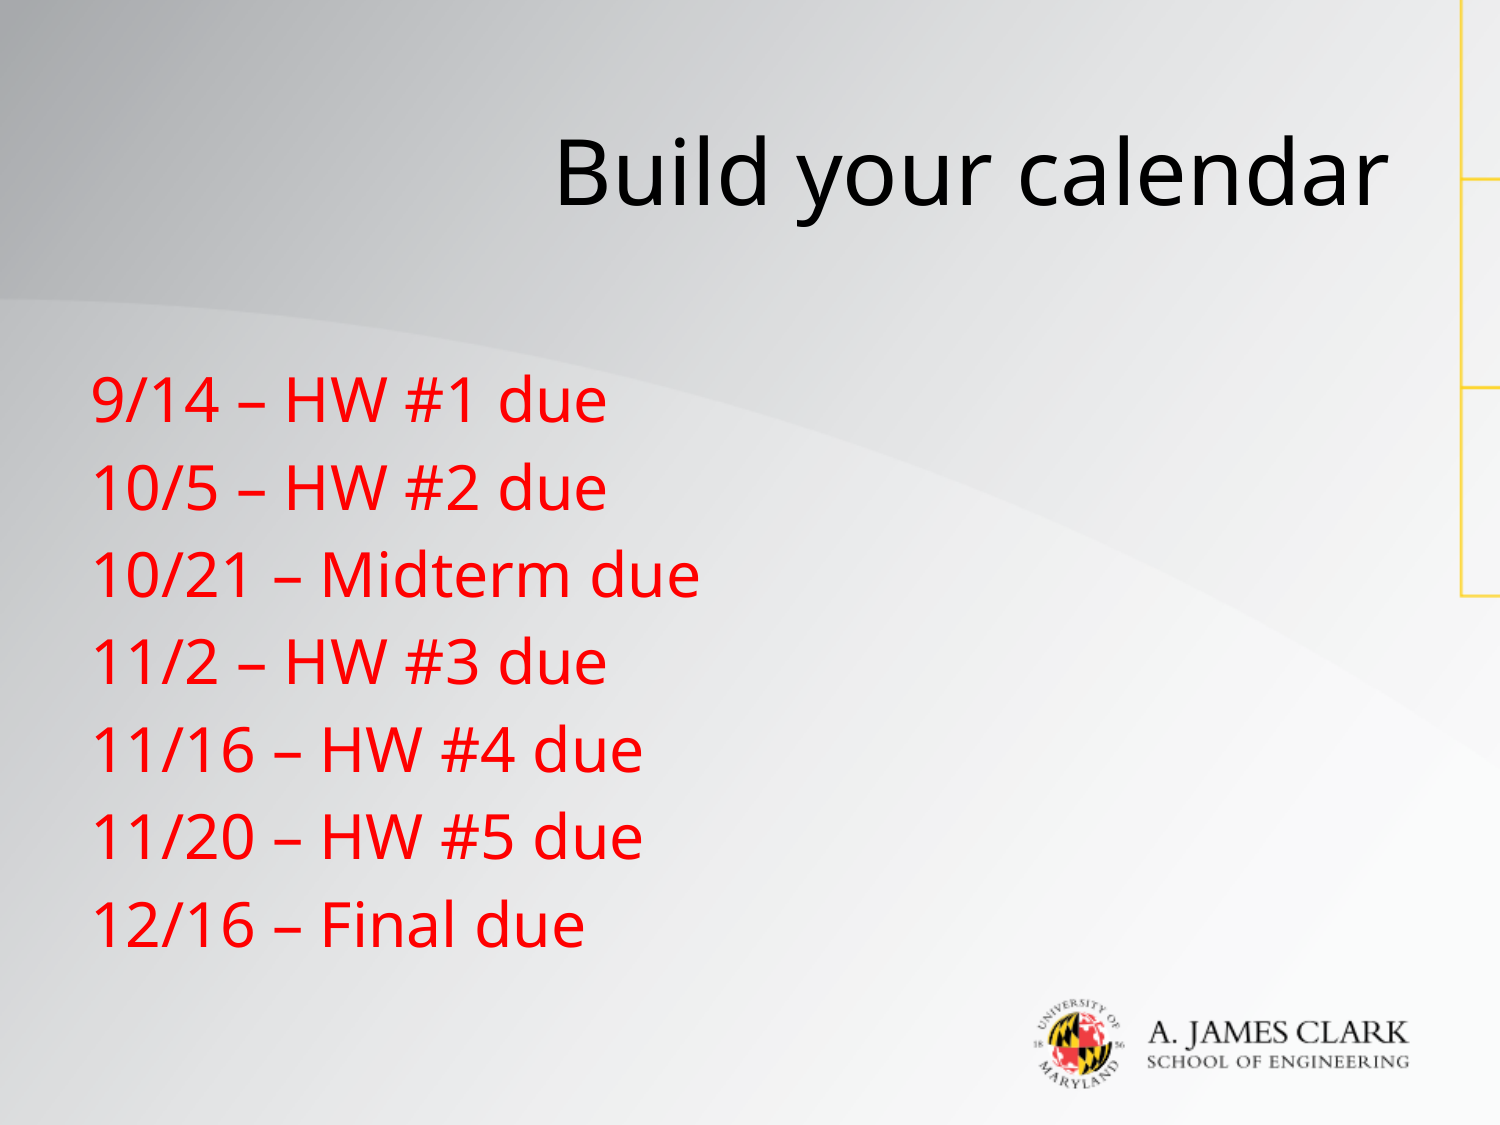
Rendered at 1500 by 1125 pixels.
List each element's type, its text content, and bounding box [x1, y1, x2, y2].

title Build your calendar [75, 45, 1407, 231]
list 9/14 – HW #1 due 10/5 – HW #2 due 10/21 – Midterm due 11/2 – HW #3 due 11/16 – HW #4 due 11/20 – HW #5 due 12/16 – Final due [75, 352, 1407, 1002]
